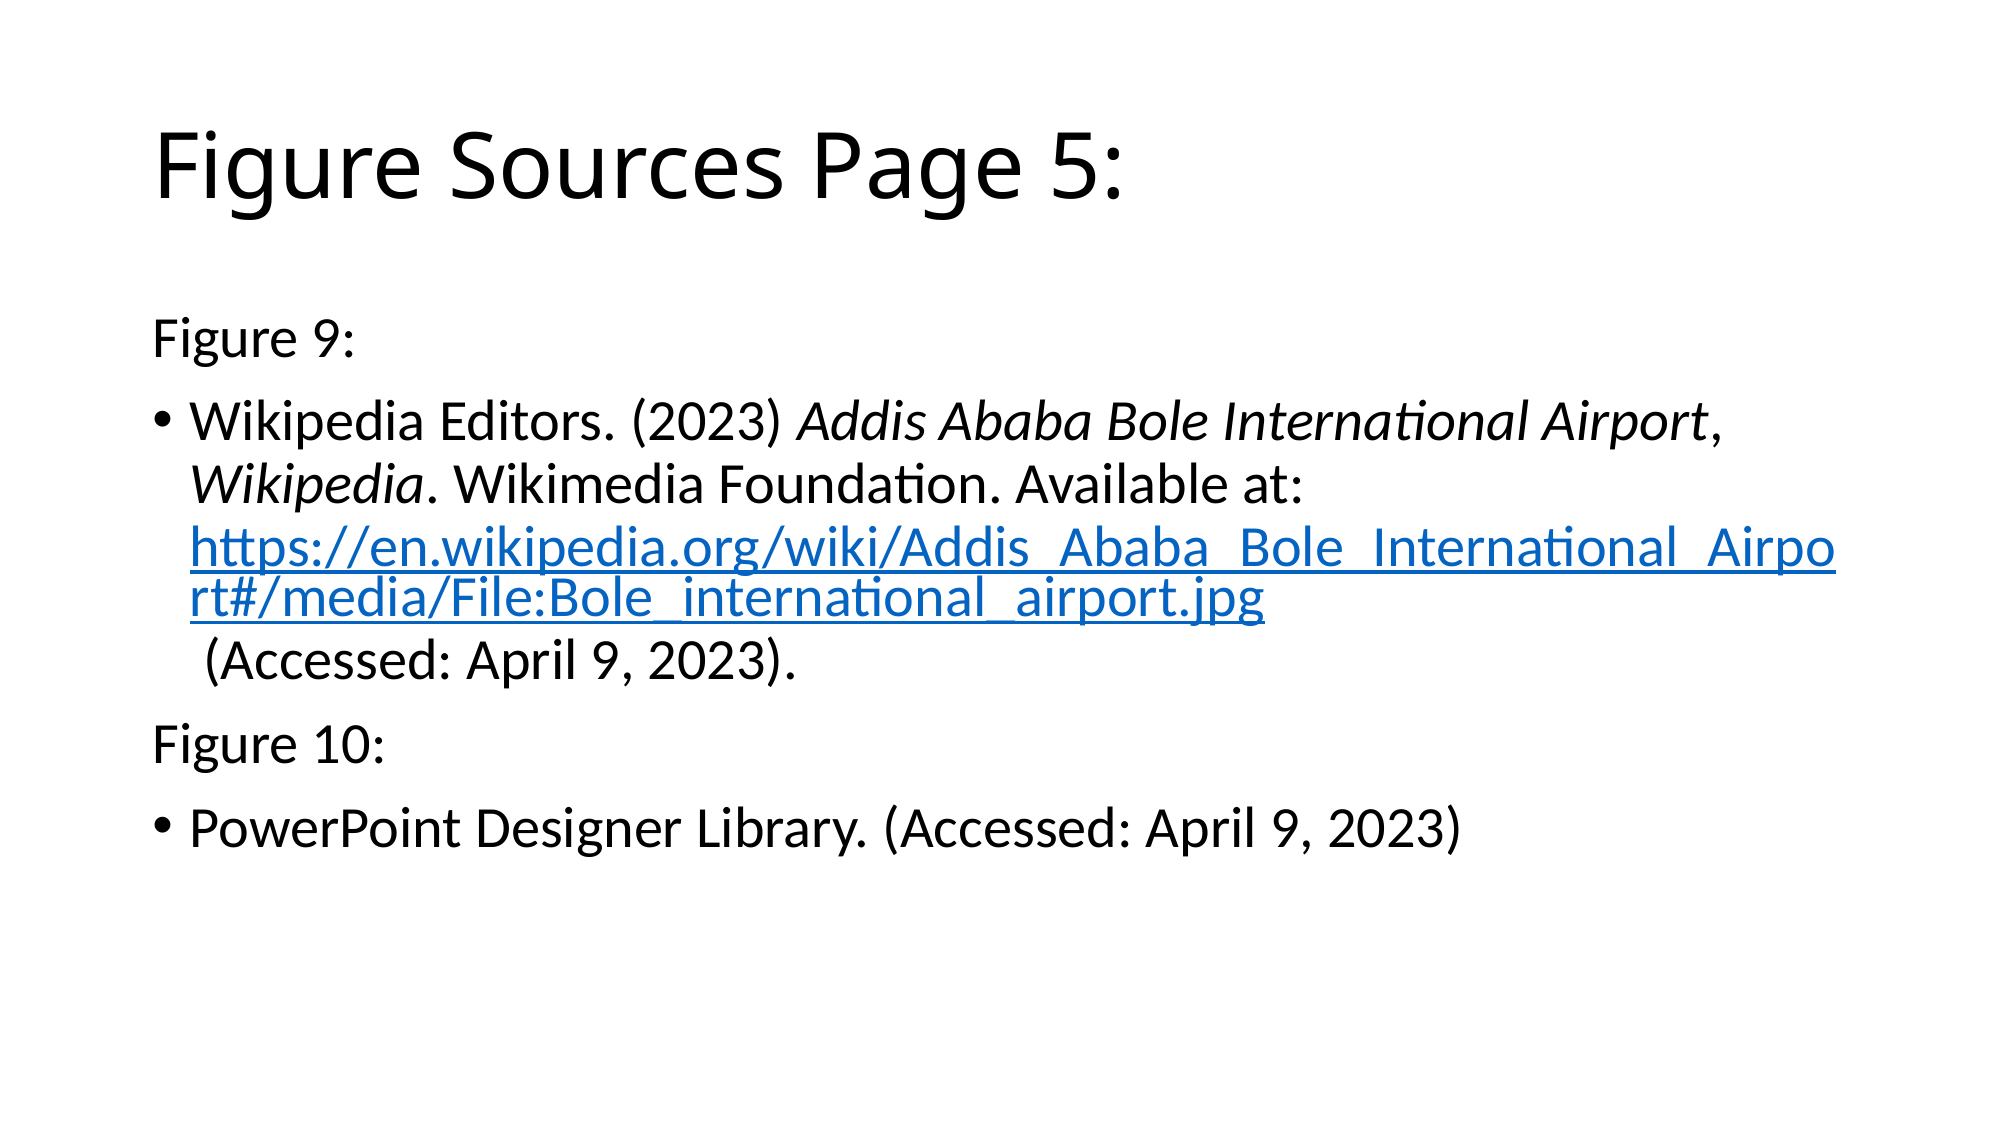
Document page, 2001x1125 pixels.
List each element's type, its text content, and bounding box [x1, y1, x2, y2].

title Figure Sources Page 5: [137, 59, 1863, 278]
list Figure 9: Wikipedia Editors. (2023) Addis Ababa Bole International Airport, Wikipedia. Wikimedia Foundation. Available at: https://en.wikipedia.org/wiki/Addis_Ababa_Bole_International_Airport#/media/File:Bole_international_airport.jpg (Accessed: April 9, 2023). Figure 10: PowerPoint Designer Library. (Accessed: April 9, 2023) [137, 299, 1863, 1014]
